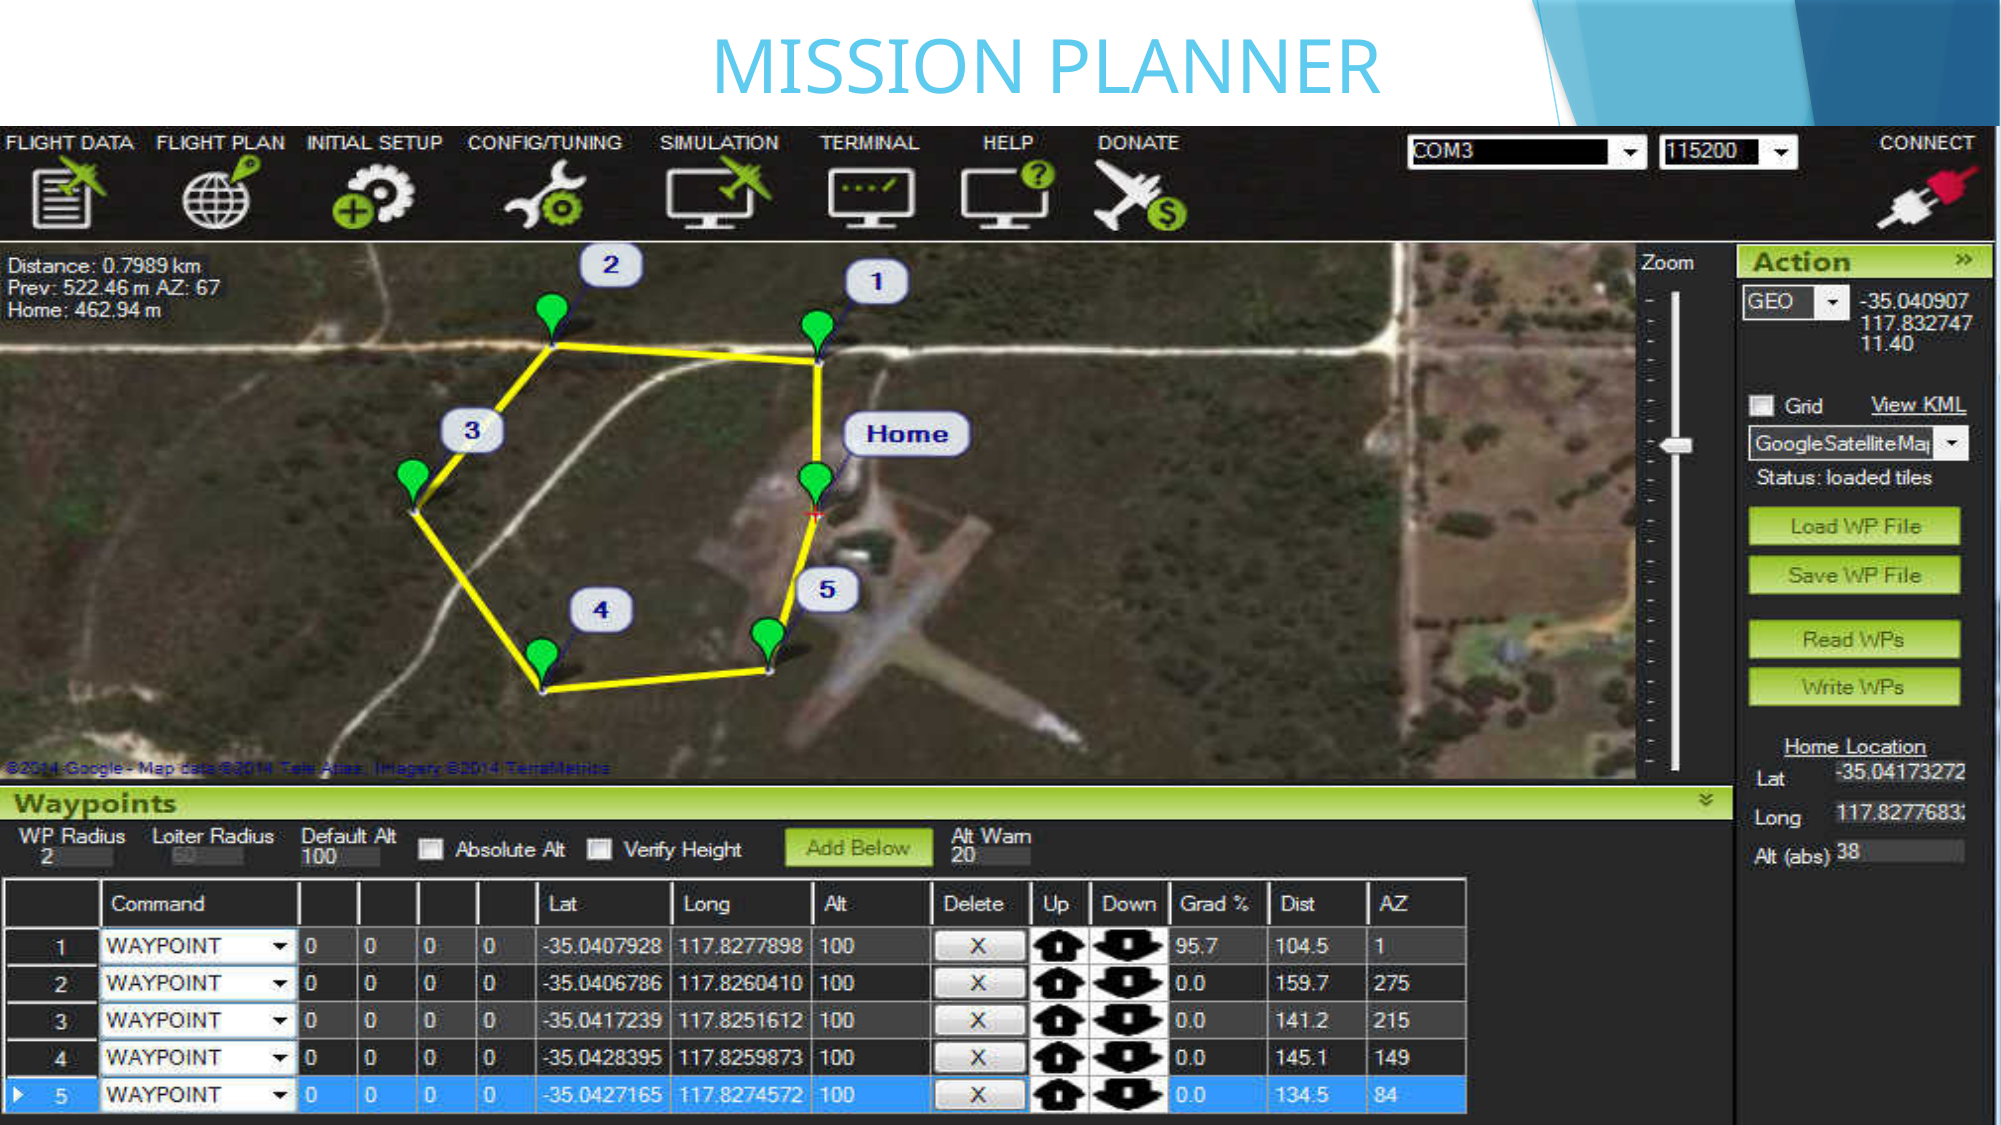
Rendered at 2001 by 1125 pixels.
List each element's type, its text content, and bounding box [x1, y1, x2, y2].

picture [0, 126, 2000, 1125]
title MISSION PLANNER [340, 10, 1753, 124]
